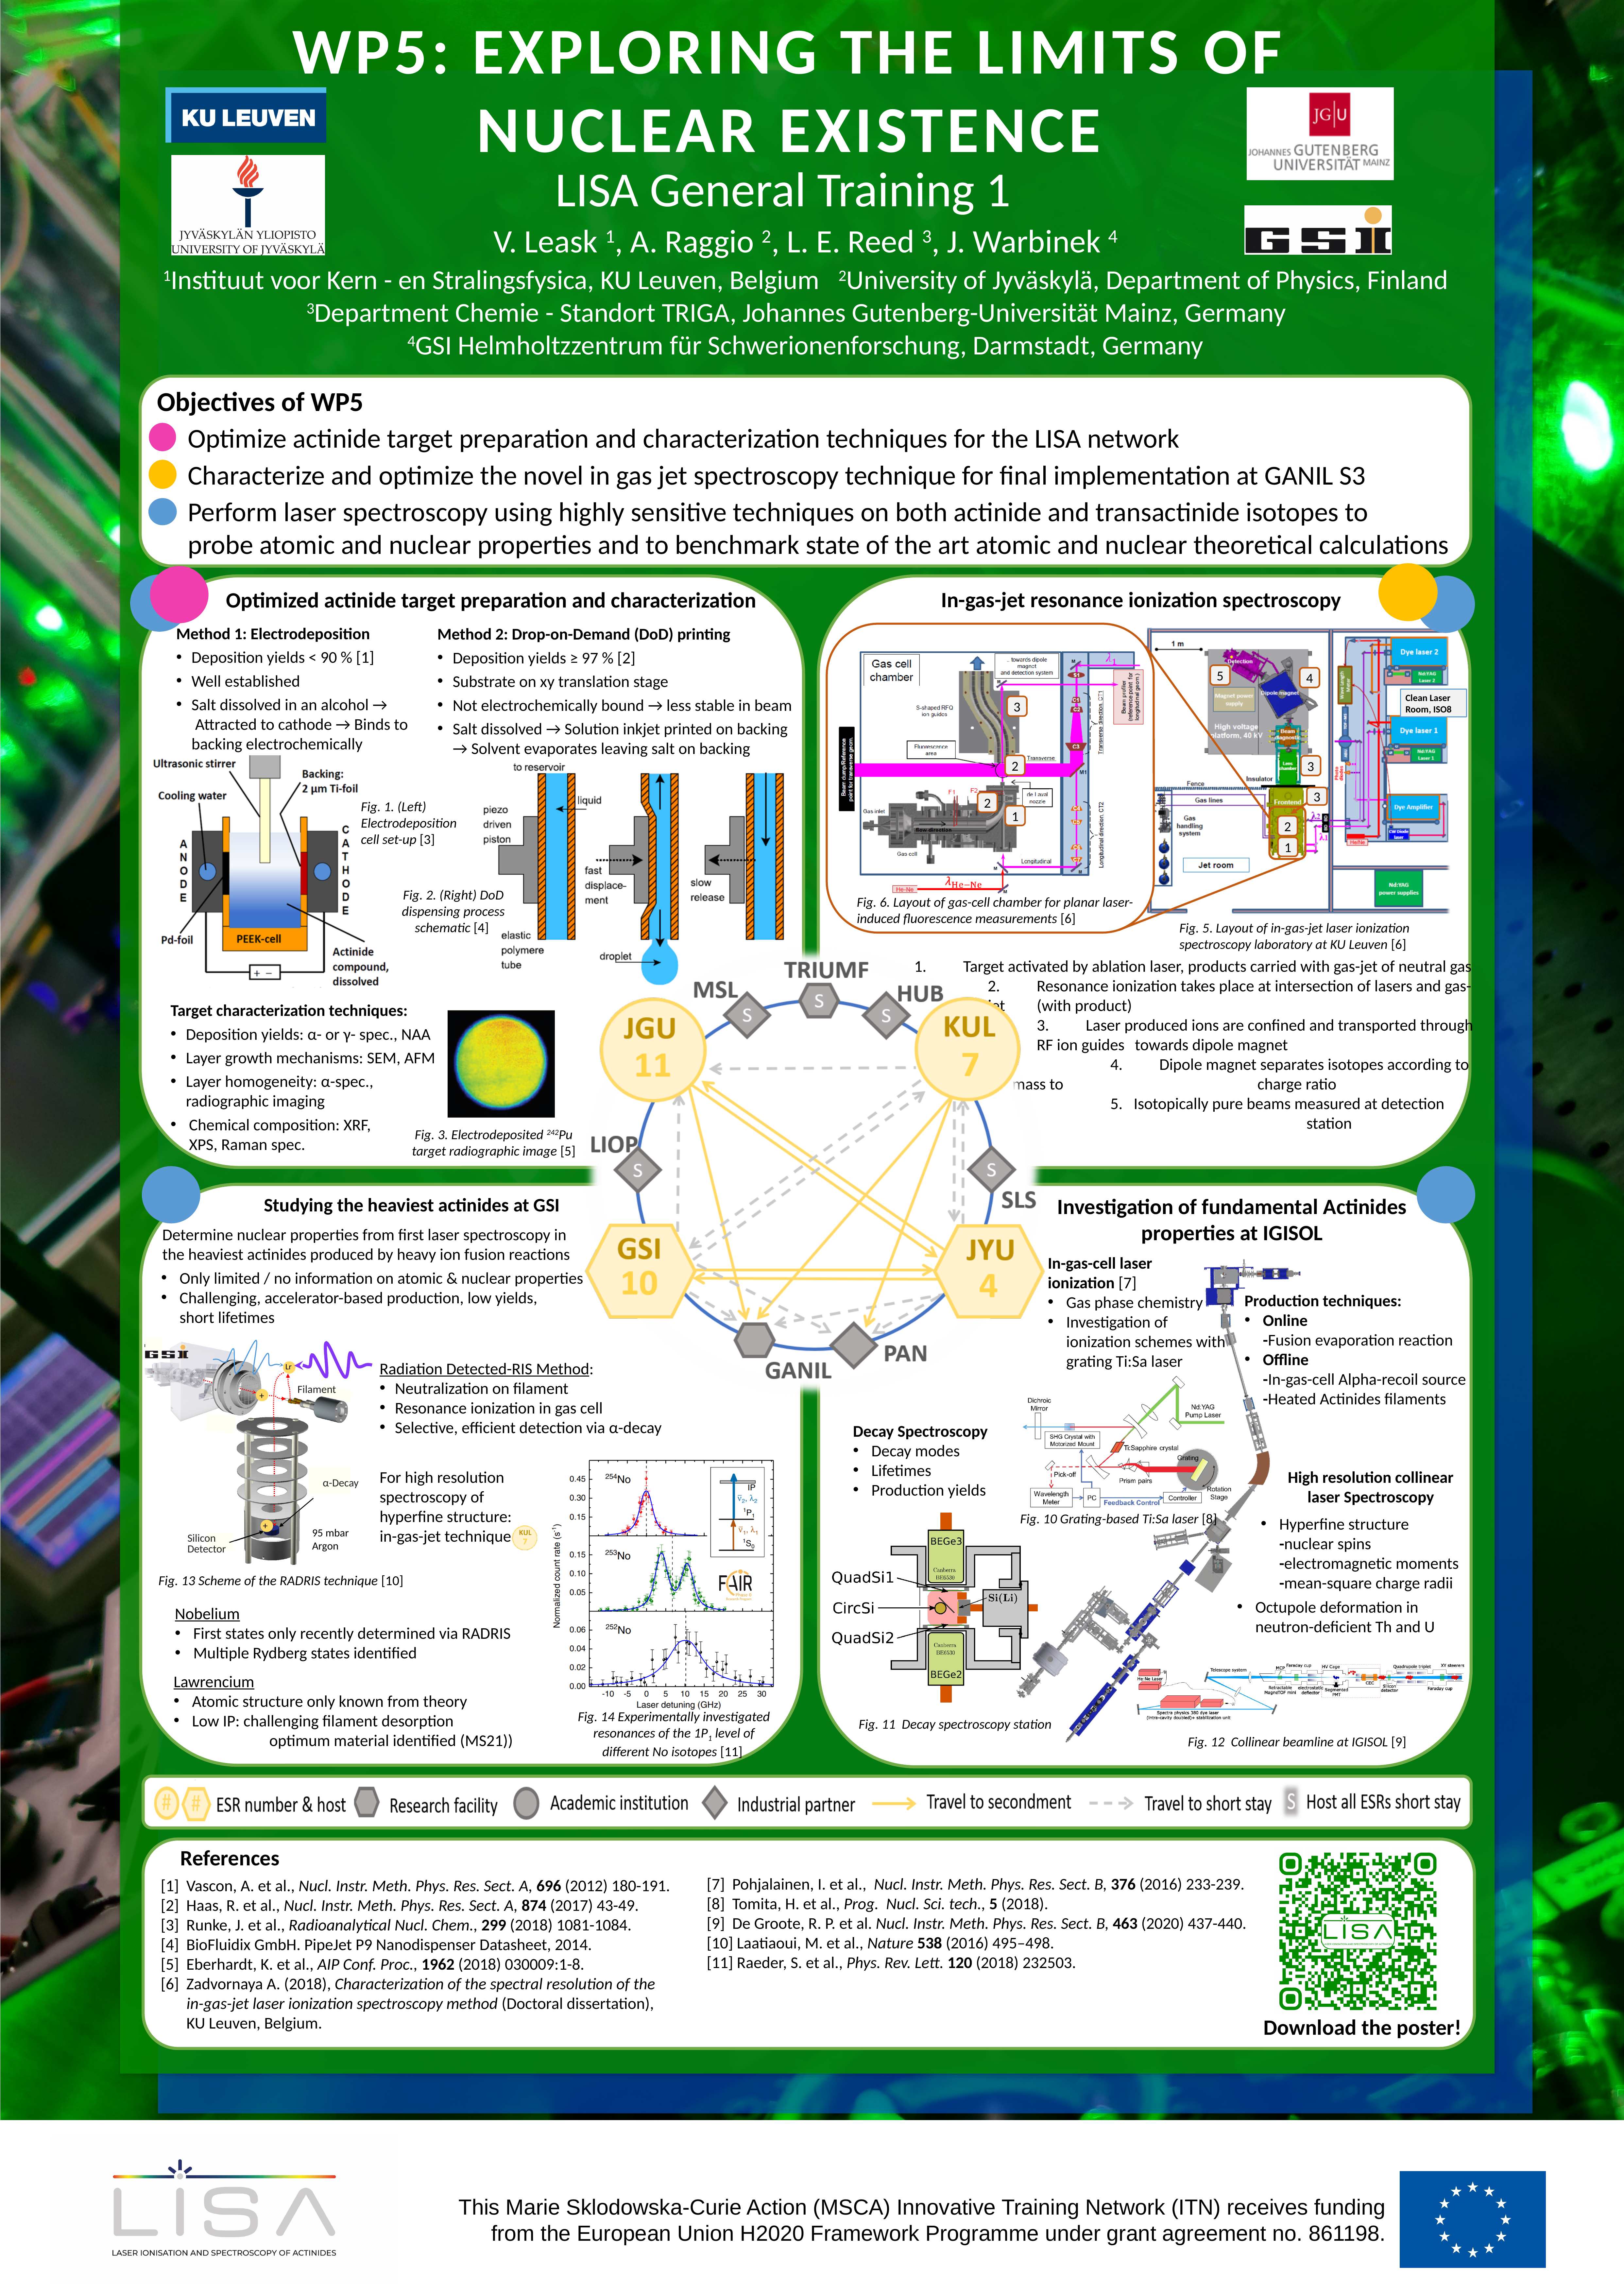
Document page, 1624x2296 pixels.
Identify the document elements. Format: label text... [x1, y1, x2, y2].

picture [0, 0, 1624, 2120]
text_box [148, 1780, 1462, 1826]
picture [1400, 2171, 1546, 2268]
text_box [141, 1190, 780, 1812]
picture [51, 2135, 398, 2285]
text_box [832, 1190, 1475, 1767]
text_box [827, 583, 1488, 1137]
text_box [152, 583, 800, 1161]
text_box This Marie Sklodowska-Curie Action (MSCA) Innovative Training Network (ITN) receives funding from the European Union H2020 Framework Programme under grant agreement no. 861198. [452, 2190, 1391, 2248]
